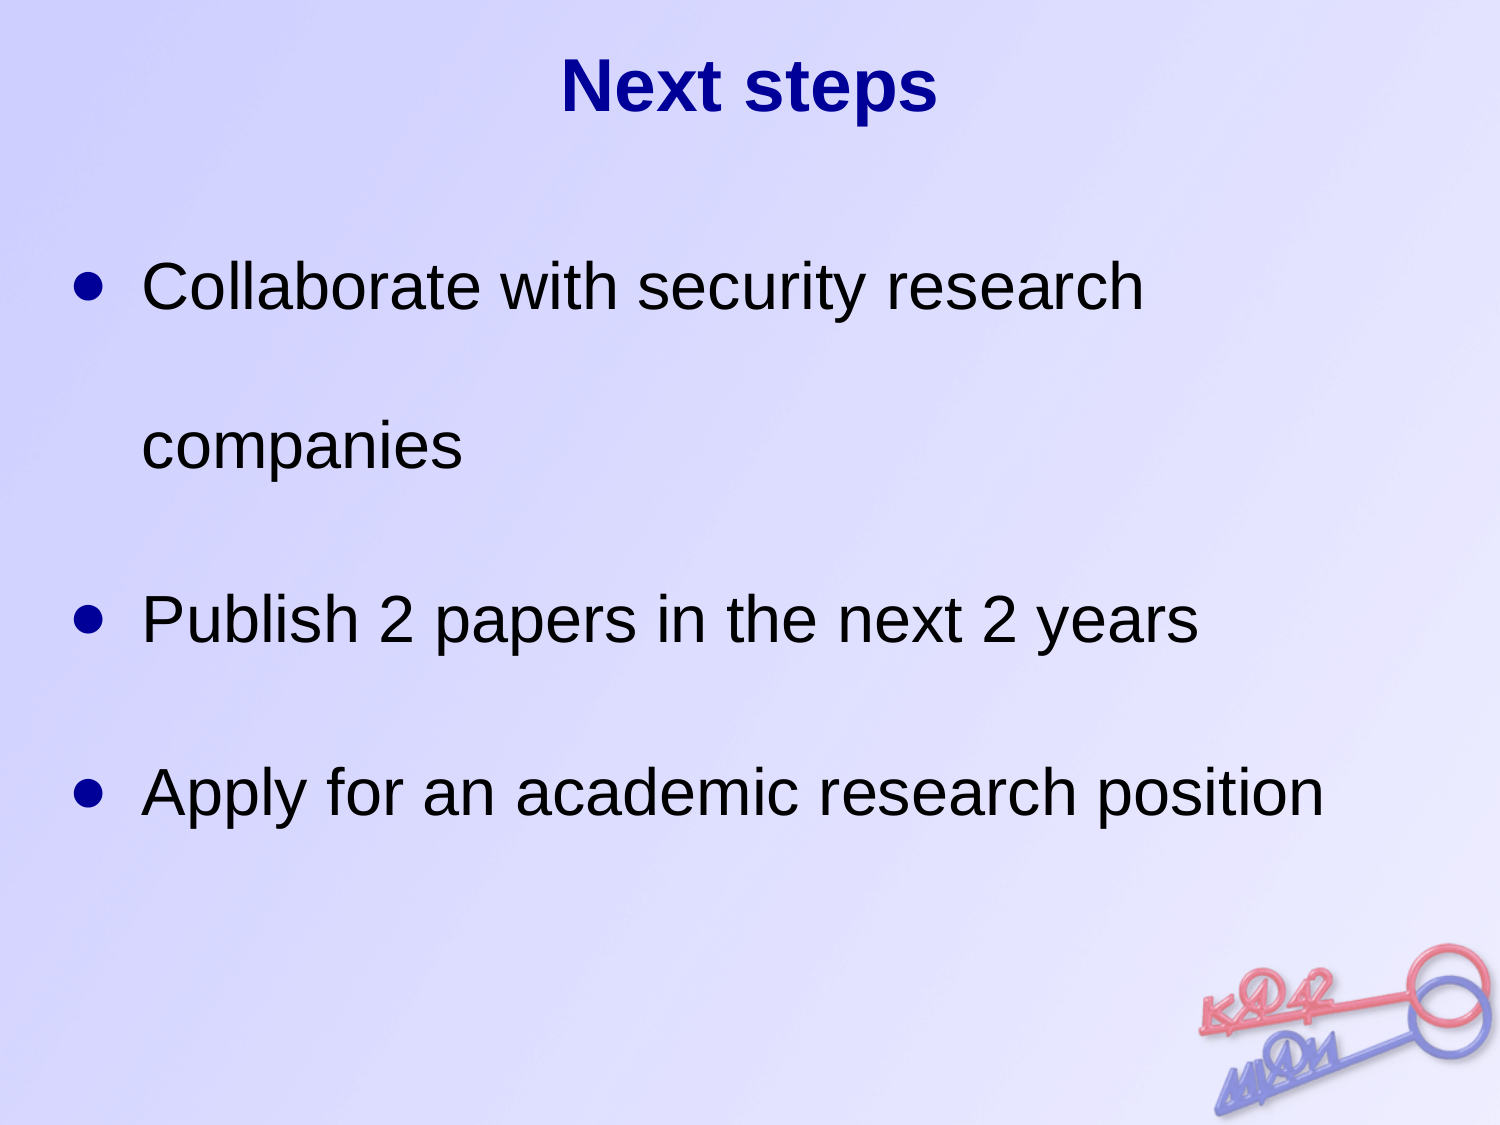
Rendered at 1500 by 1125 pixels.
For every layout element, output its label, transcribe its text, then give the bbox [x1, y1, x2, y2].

title Next steps [53, 25, 1447, 138]
picture [0, 0, 1500, 1125]
list Collaborate with security research companies Publish 2 papers in the next 2 years Apply for an academic research position [53, 154, 1483, 1083]
